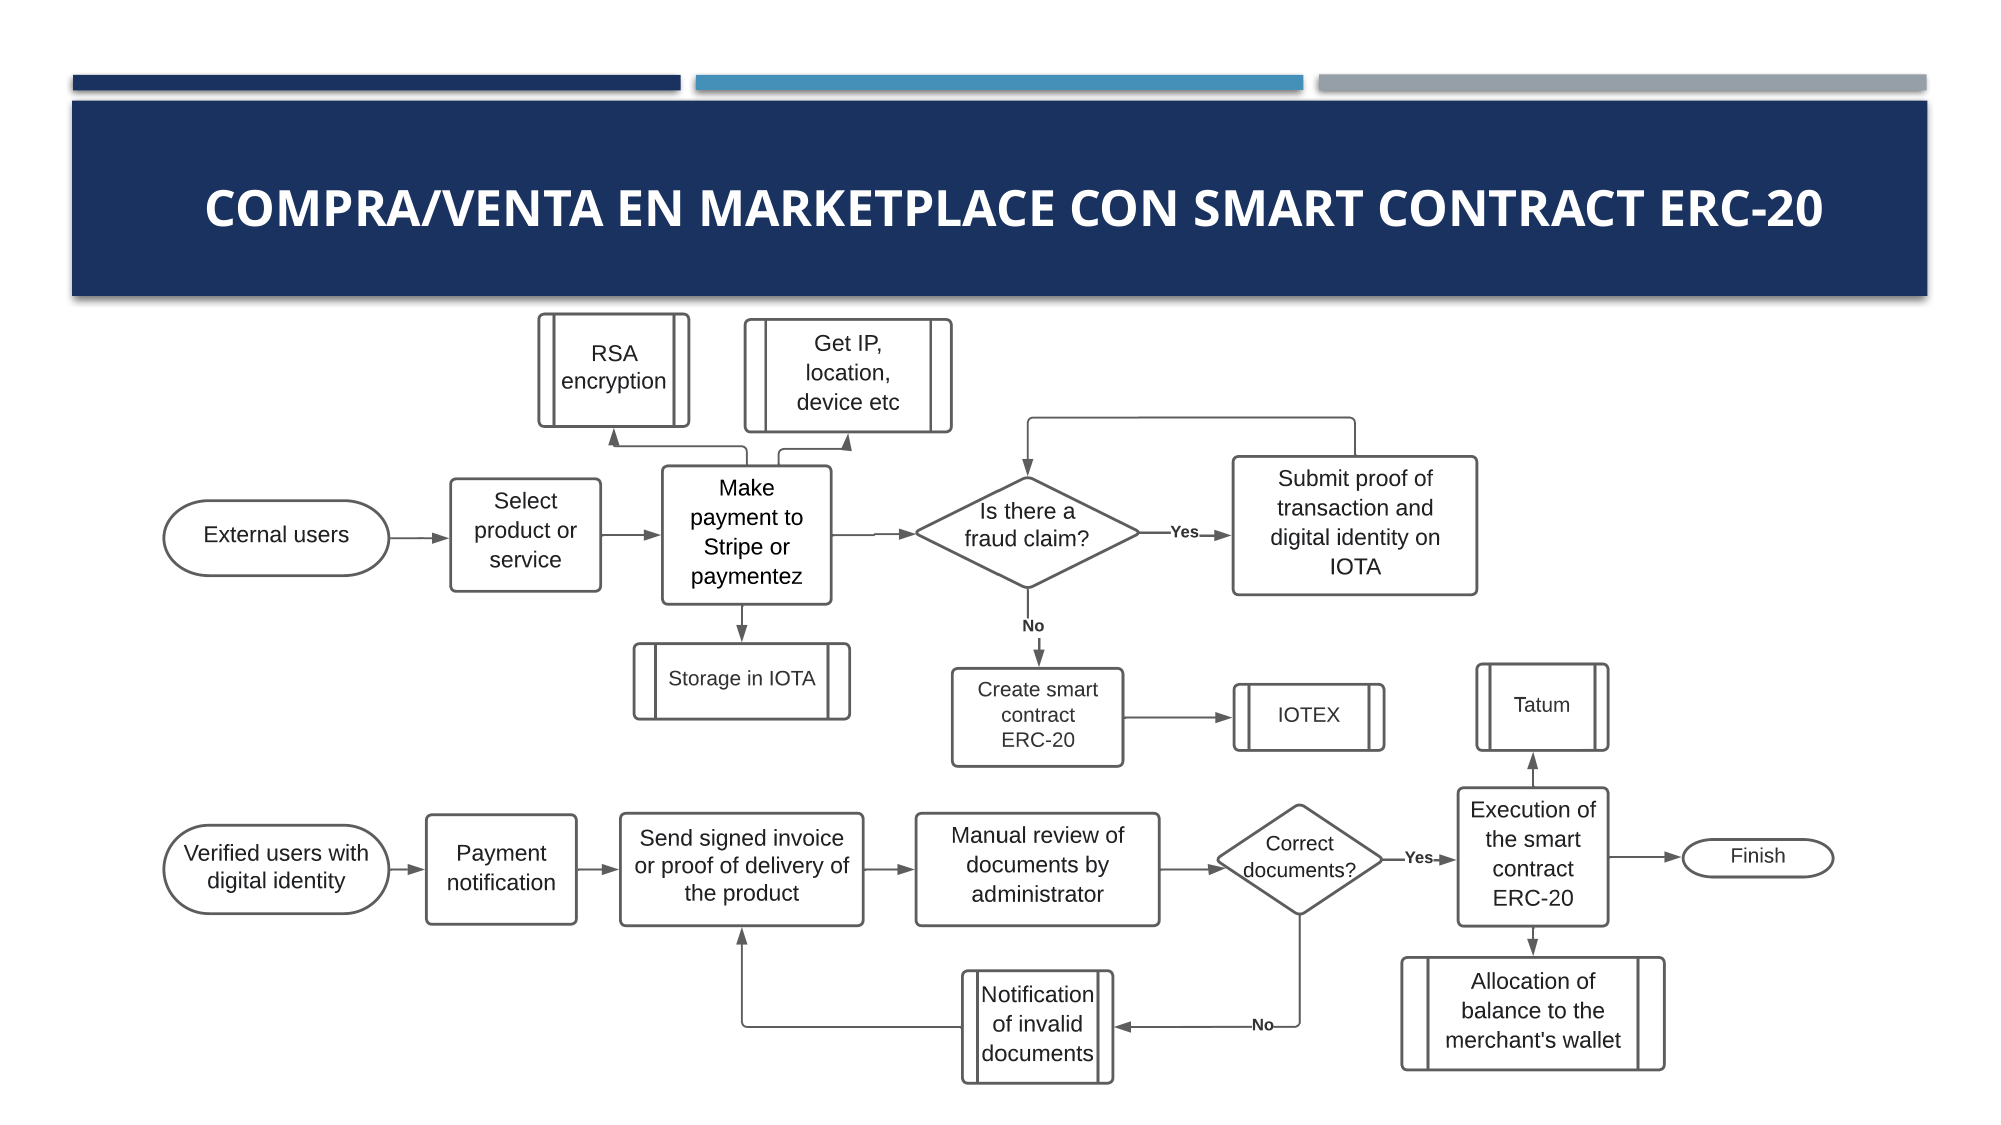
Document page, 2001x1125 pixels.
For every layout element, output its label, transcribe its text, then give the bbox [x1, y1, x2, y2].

title compra/venta en Marketplace con smart contract ERC-20 [108, 121, 1921, 244]
picture [155, 310, 1845, 1098]
